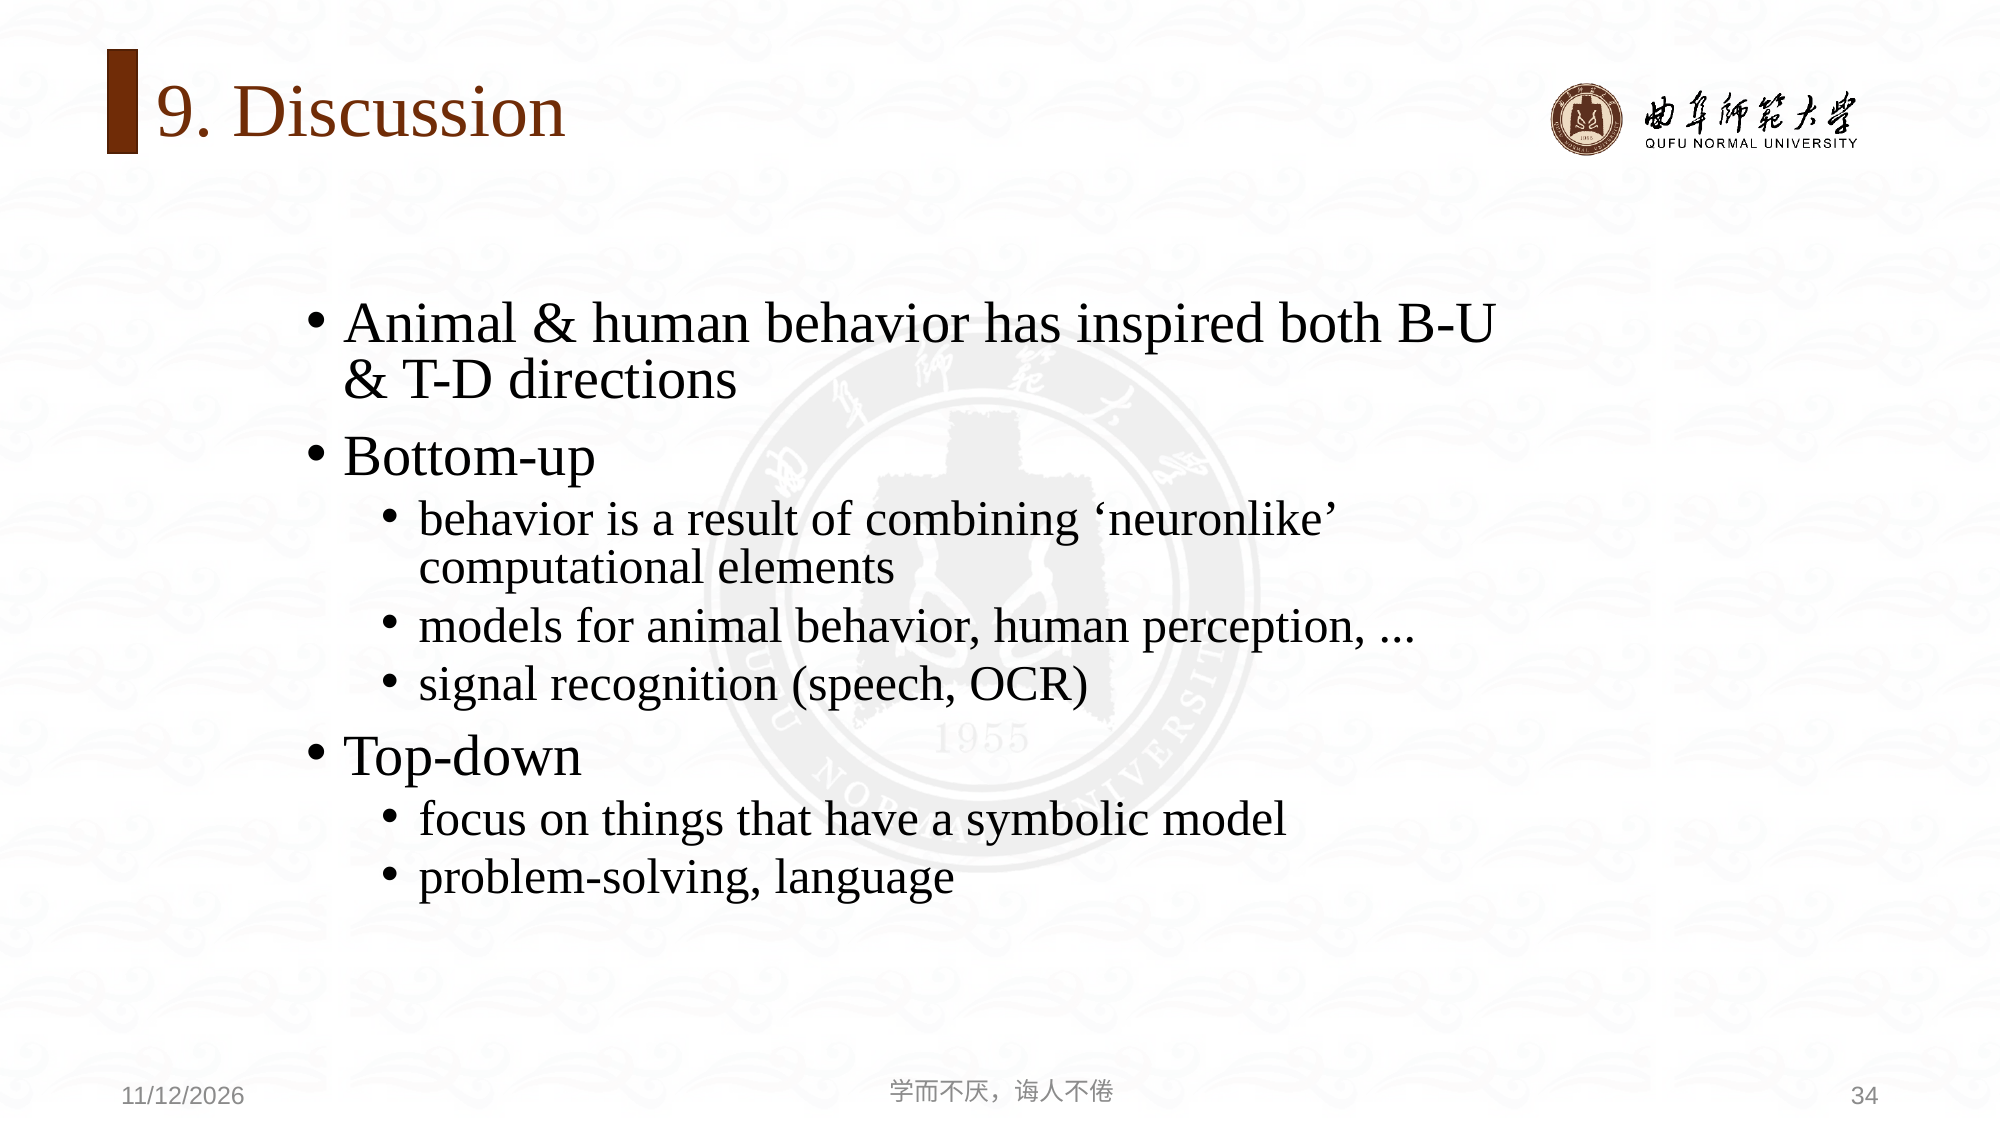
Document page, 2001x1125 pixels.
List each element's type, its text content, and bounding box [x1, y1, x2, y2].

picture [1543, 75, 1894, 158]
text_box Animal & human behavior has inspired both B-U & T-D directions Bottom-up behavior is a result of combining ‘neuronlike’ computational elements models for animal behavior, human perception, ... signal recognition (speech, OCR) Top-down focus on things that have a symbolic model problem-solving, language [291, 290, 1567, 966]
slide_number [106, 1065, 557, 1125]
slide_number 34 [1443, 1065, 1894, 1125]
footer 学而不厌，诲人不倦 [664, 1063, 1340, 1124]
title 9. Discussion [141, 62, 878, 161]
